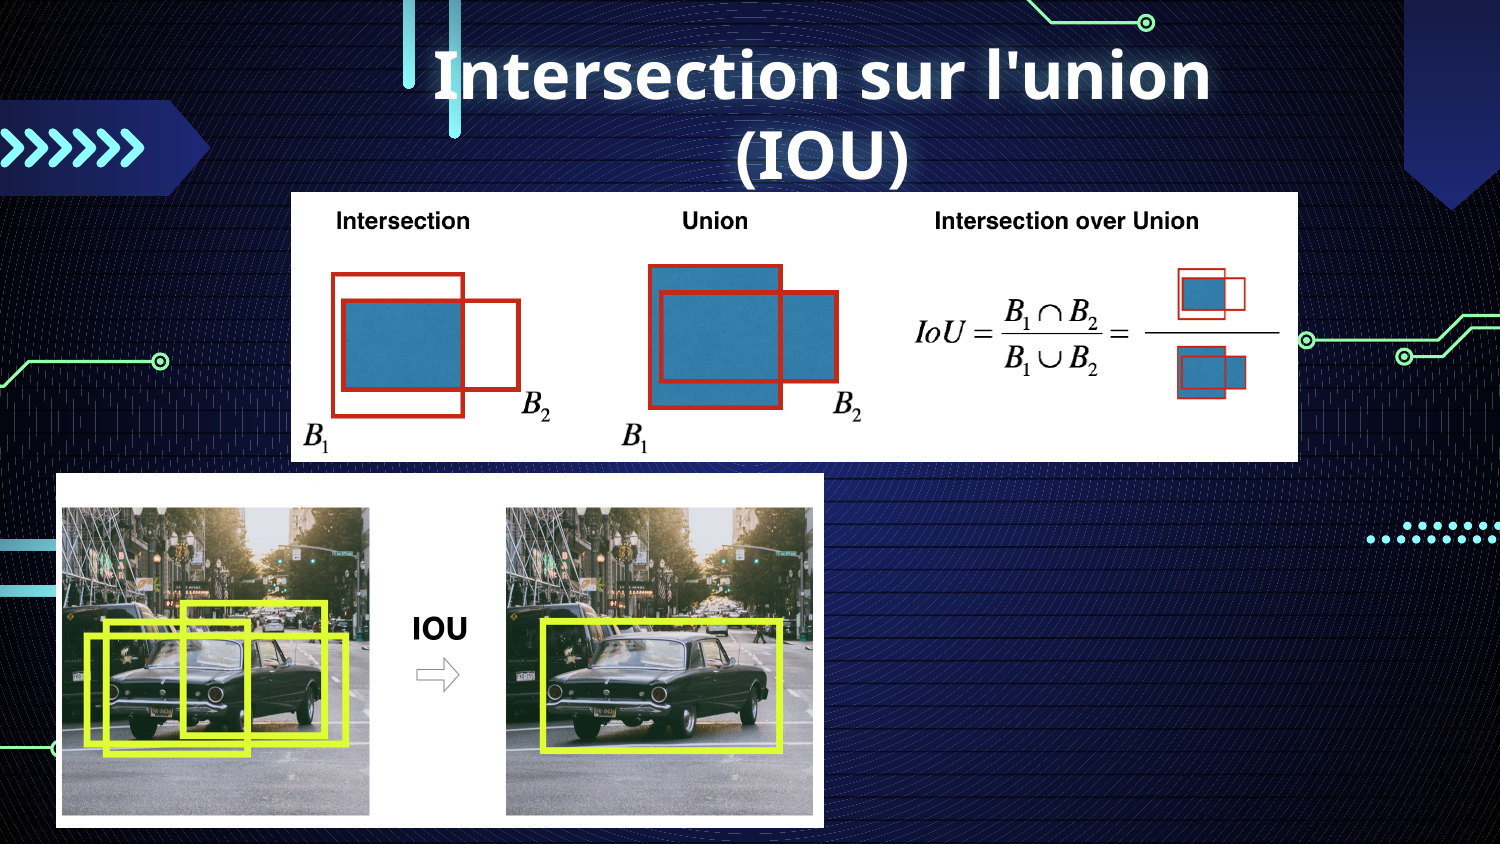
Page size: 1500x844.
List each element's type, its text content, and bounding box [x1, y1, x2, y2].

title Intersection sur l'union (IOU) [411, 136, 1236, 191]
picture [55, 473, 824, 828]
picture [291, 192, 1298, 462]
